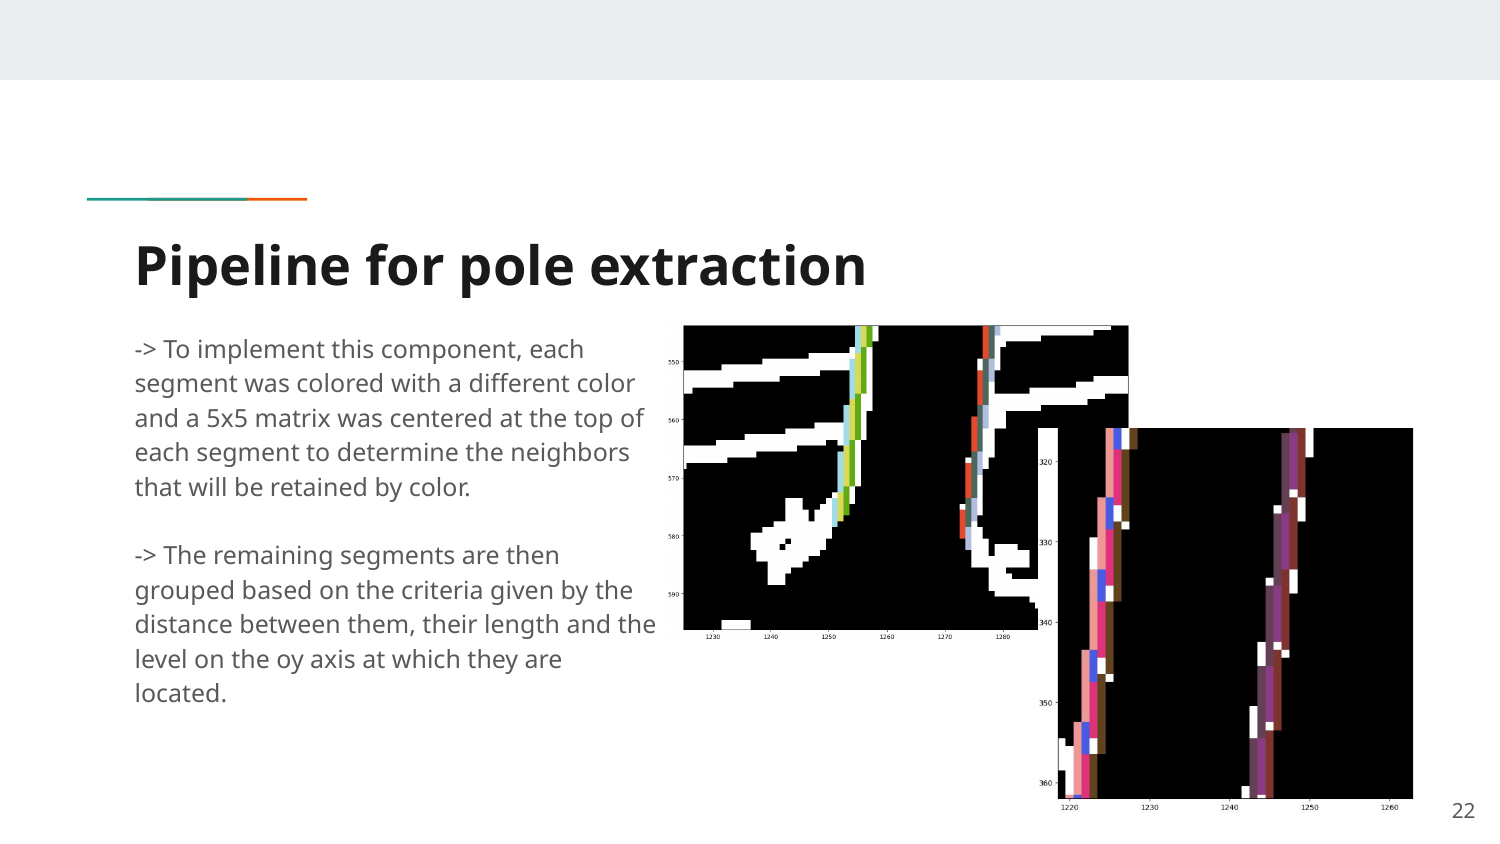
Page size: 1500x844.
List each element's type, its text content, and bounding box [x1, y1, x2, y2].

title Pipeline for pole extraction [119, 216, 1381, 305]
list -> To implement this component, each segment was colored with a different color and a 5x5 matrix was centered at the top of each segment to determine the neighbors that will be retained by color. -> The remaining segments are then grouped based on the criteria given by the distance between them, their length and the level on the oy axis at which they are located. [119, 313, 678, 724]
picture [665, 320, 1426, 816]
slide_number 22 [1400, 779, 1491, 844]
